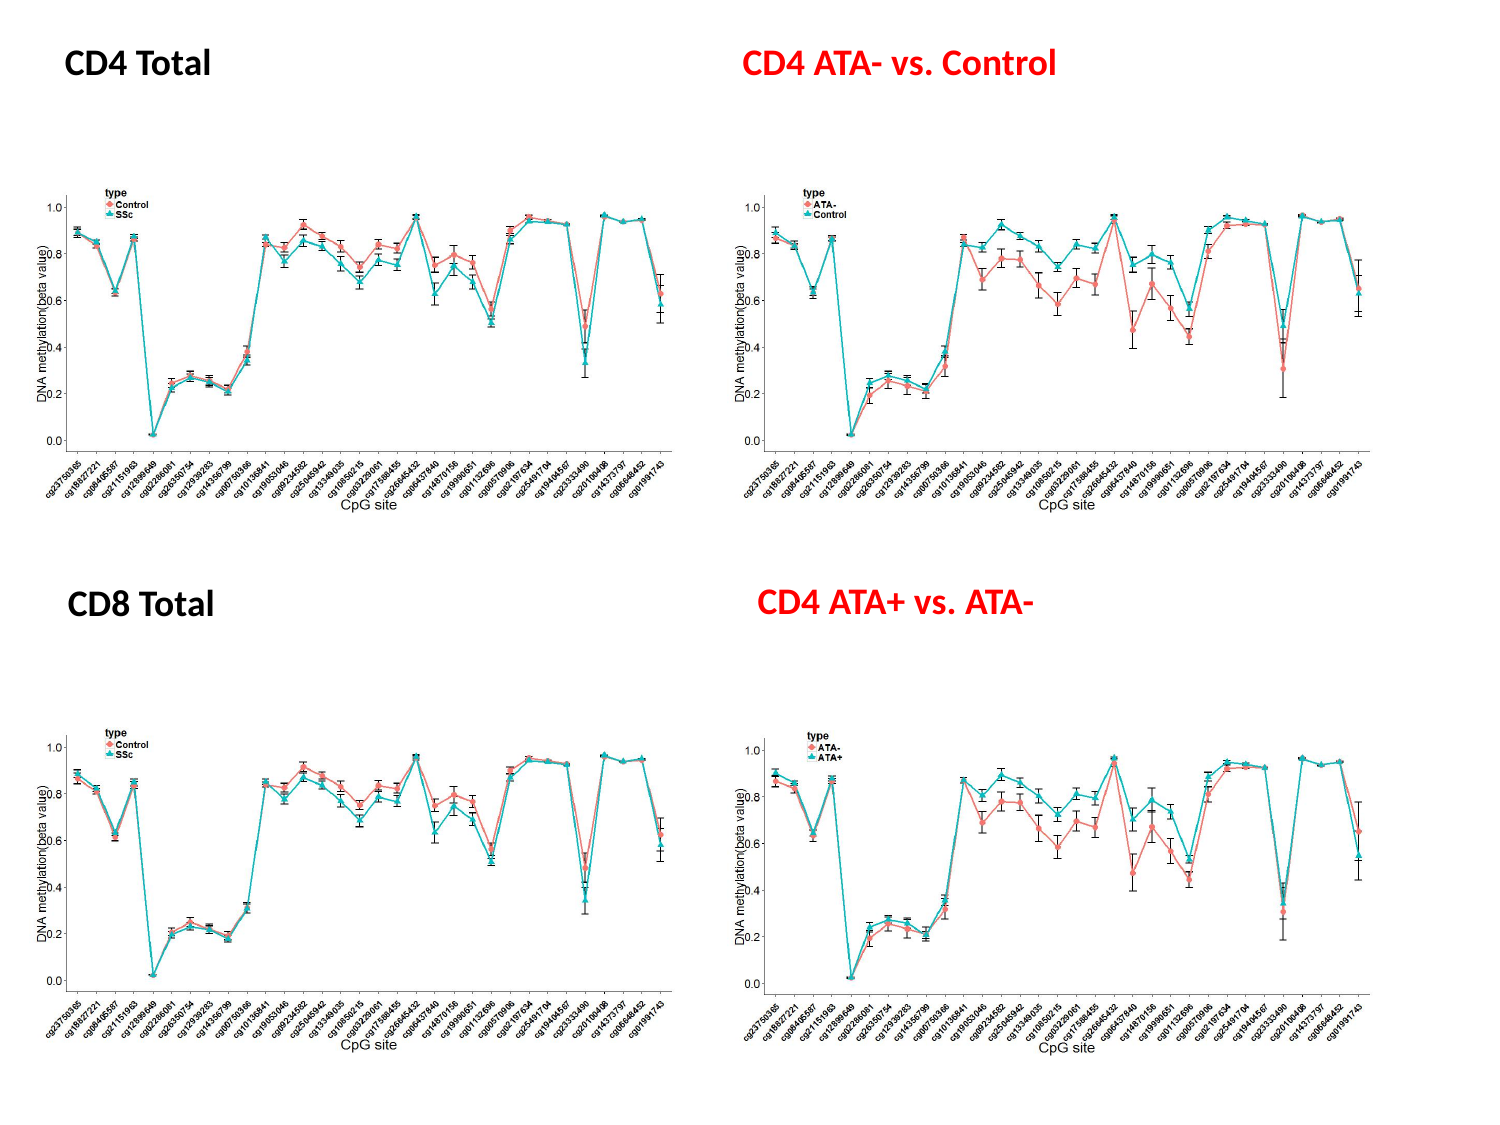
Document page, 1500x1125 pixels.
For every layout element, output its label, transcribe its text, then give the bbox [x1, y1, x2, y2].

picture [29, 187, 680, 513]
text_box CD4 ATA- vs. Control [727, 30, 1130, 91]
picture [727, 730, 1379, 1056]
picture [727, 187, 1379, 513]
text_box CD8 Total [53, 571, 455, 632]
text_box CD4 ATA+ vs. ATA- [742, 569, 1145, 630]
text_box CD4 Total [50, 30, 452, 91]
picture [28, 727, 680, 1053]
